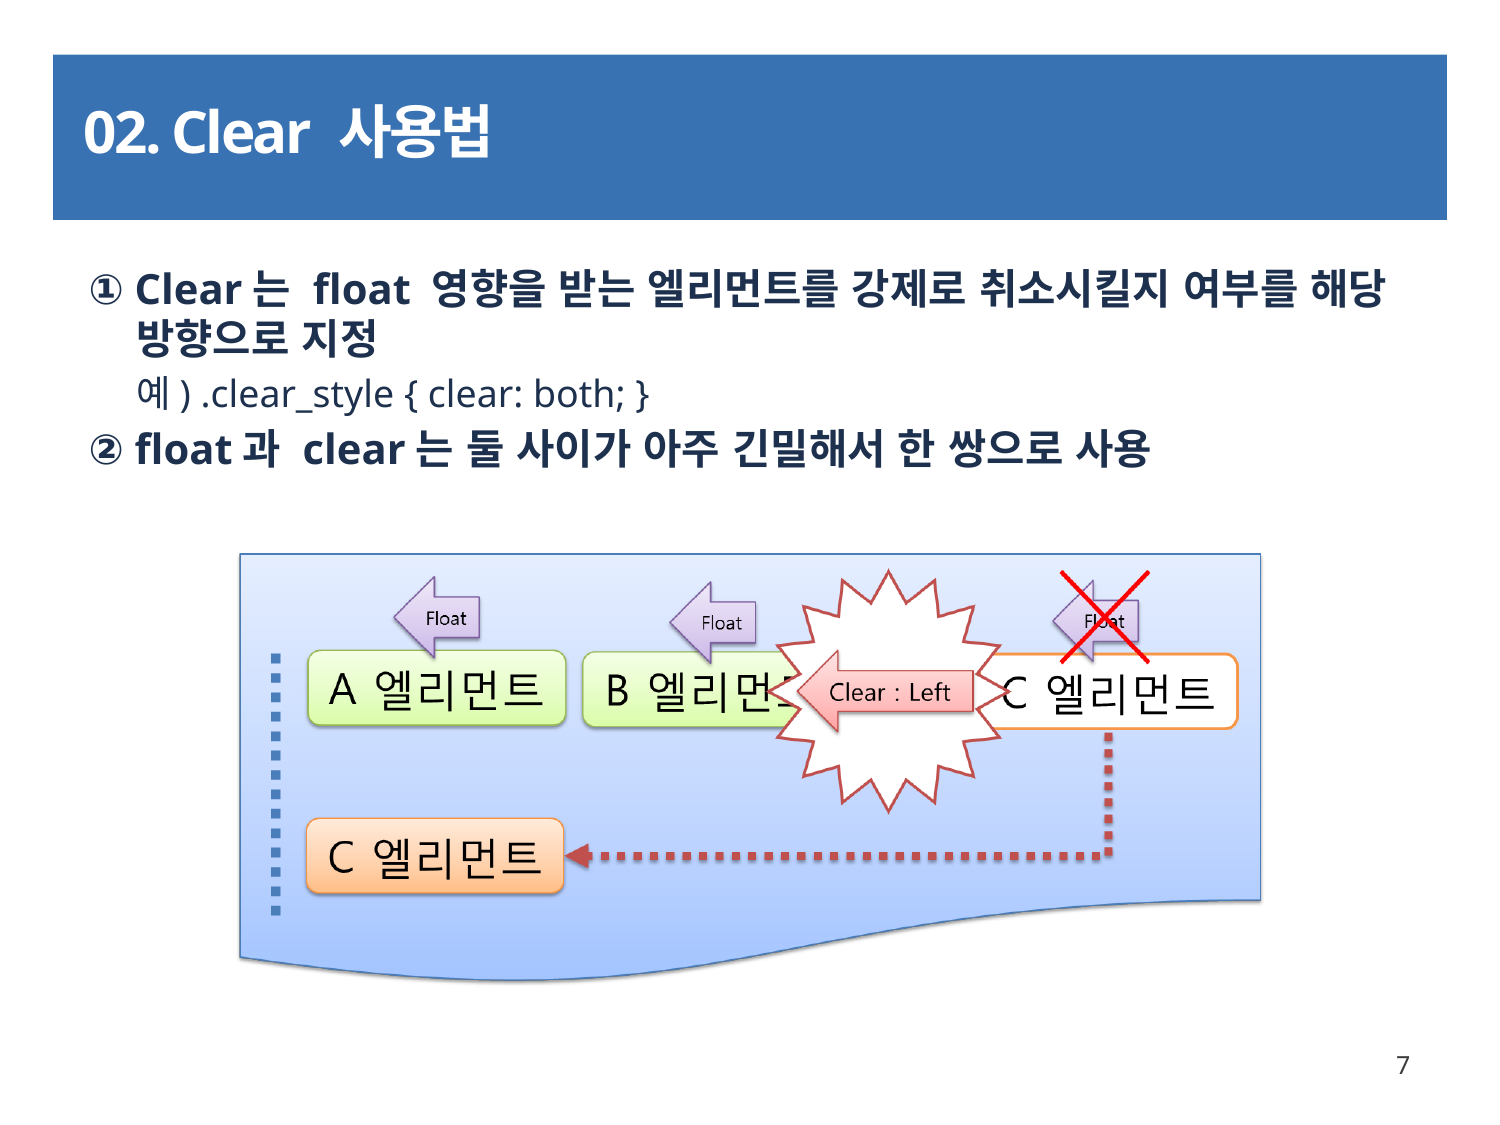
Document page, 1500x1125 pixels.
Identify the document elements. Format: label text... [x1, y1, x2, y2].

text_box [0, 0, 1500, 75]
picture [234, 550, 1266, 988]
slide_number 7 [1074, 1042, 1425, 1103]
list ① Clear는 float 영향을 받는 엘리먼트를 강제로 취소시킬지 여부를 해당 방향으로 지정 예) .clear_style { clear: both; } ② float과 clear는 둘 사이가 아주 긴밀해서 한 쌍으로 사용 [88, 262, 1412, 1012]
title 02. Clear 사용법 [83, 103, 1459, 168]
